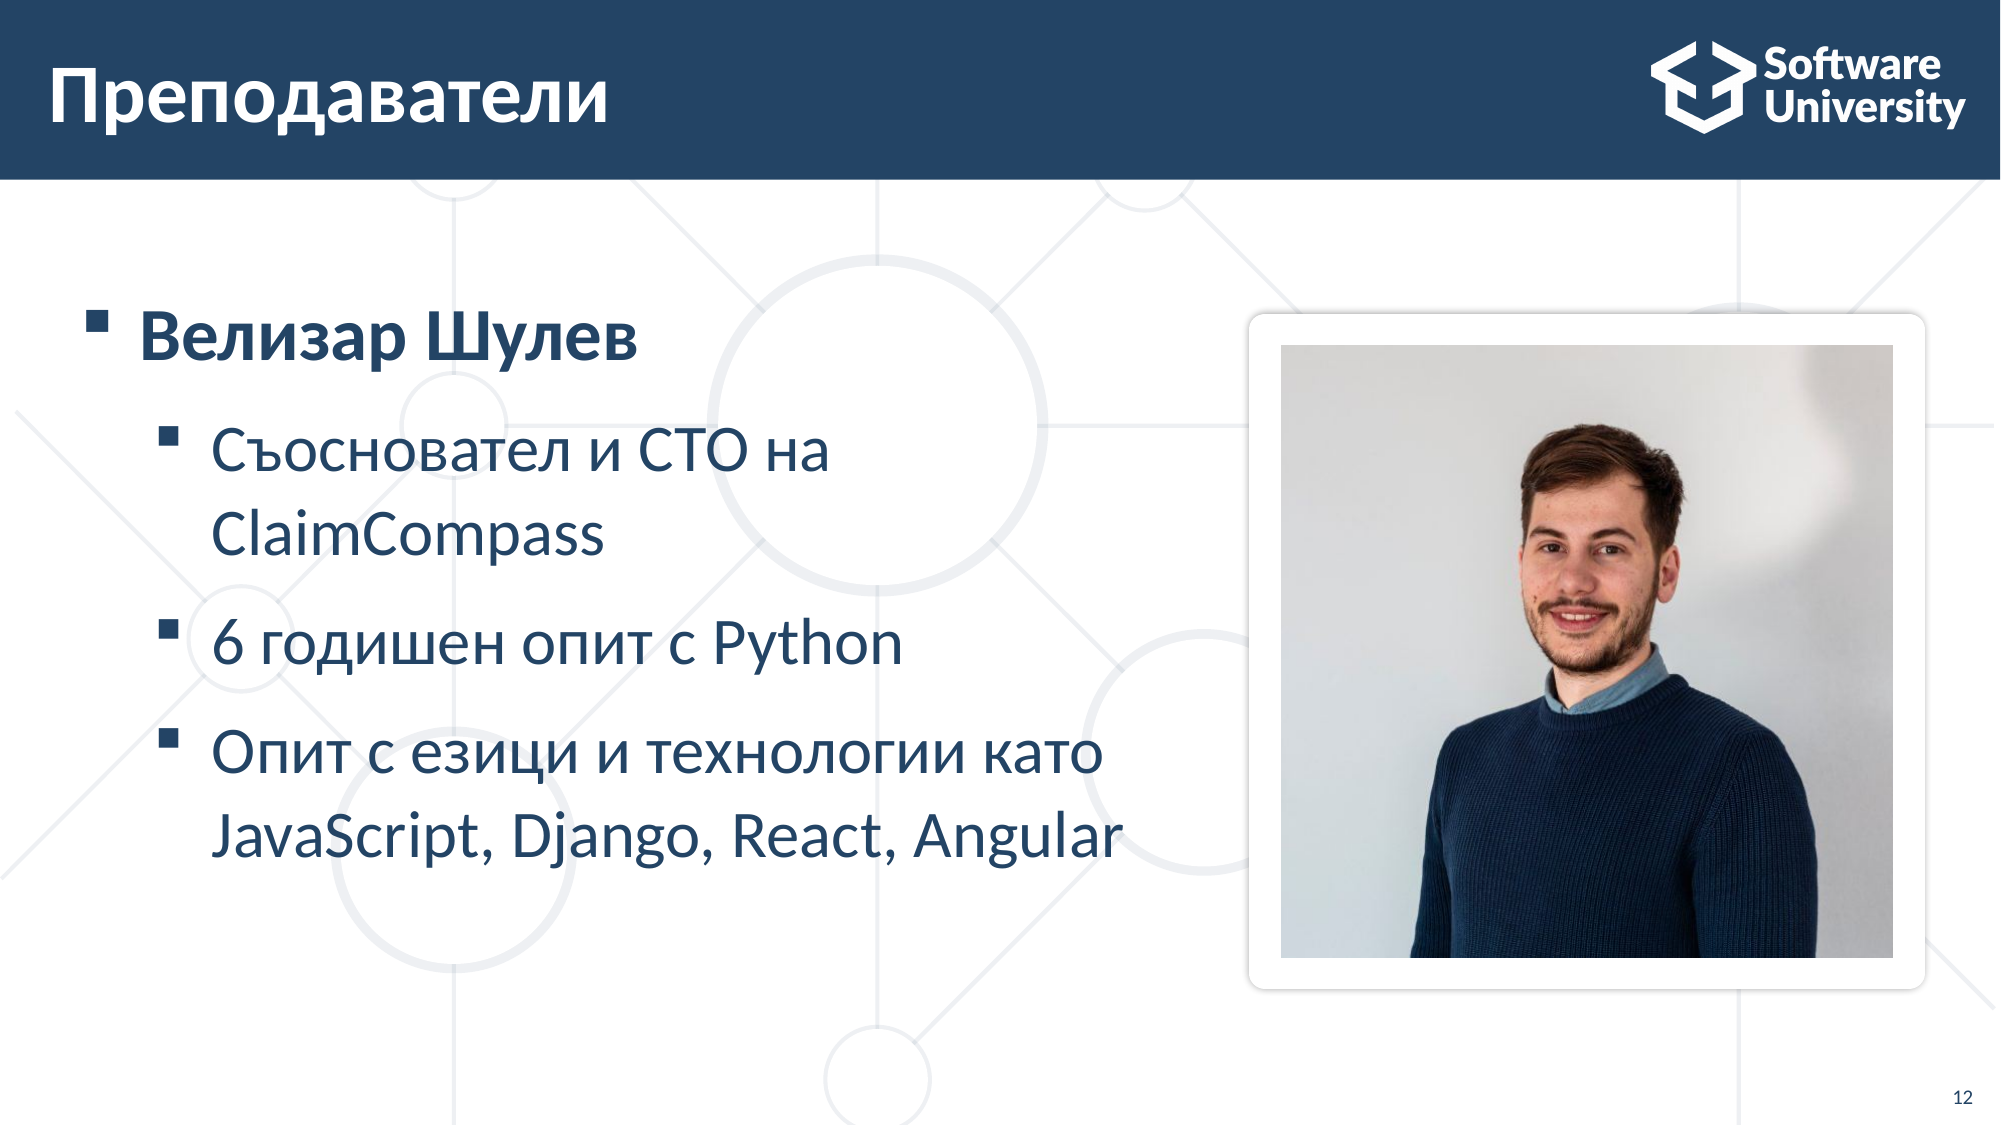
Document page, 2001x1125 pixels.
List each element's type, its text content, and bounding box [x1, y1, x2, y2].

title Преподаватели [31, 16, 1625, 162]
slide_number 12 [1927, 1067, 1989, 1117]
picture [1280, 344, 1894, 958]
picture [1651, 41, 1966, 134]
list Велизар Шулев Cъосновател и CTO на ClaimCompass 6 годишен опит с Python Oпит с езици и технологии като JavaScript, Django, React, Angular [62, 275, 1229, 1028]
